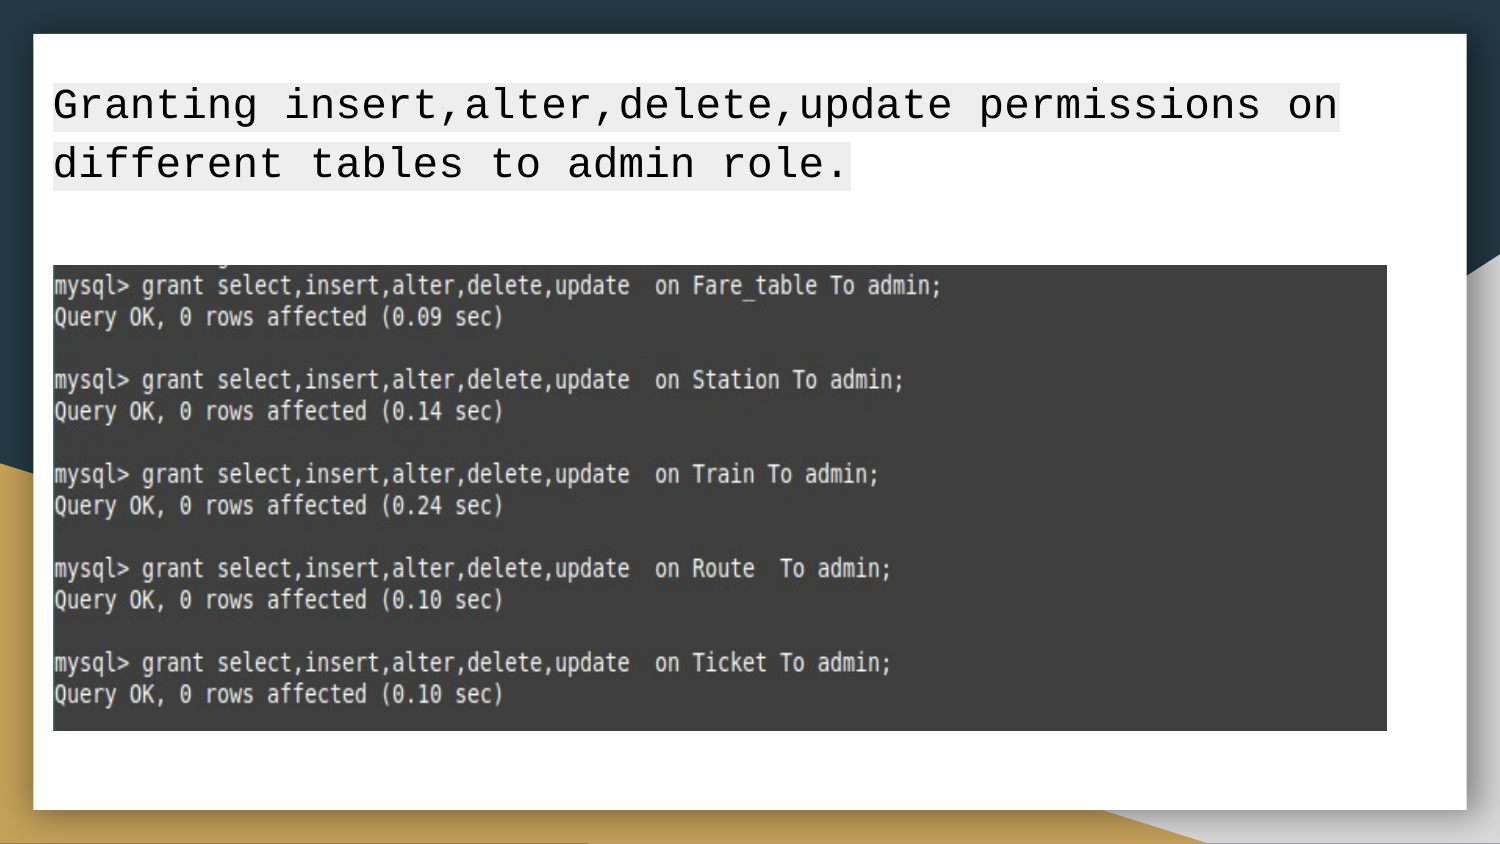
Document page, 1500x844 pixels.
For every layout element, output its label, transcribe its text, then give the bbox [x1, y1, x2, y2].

list Granting insert,alter,delete,update permissions on different tables to admin role. [37, 53, 1463, 715]
picture [53, 265, 1387, 731]
